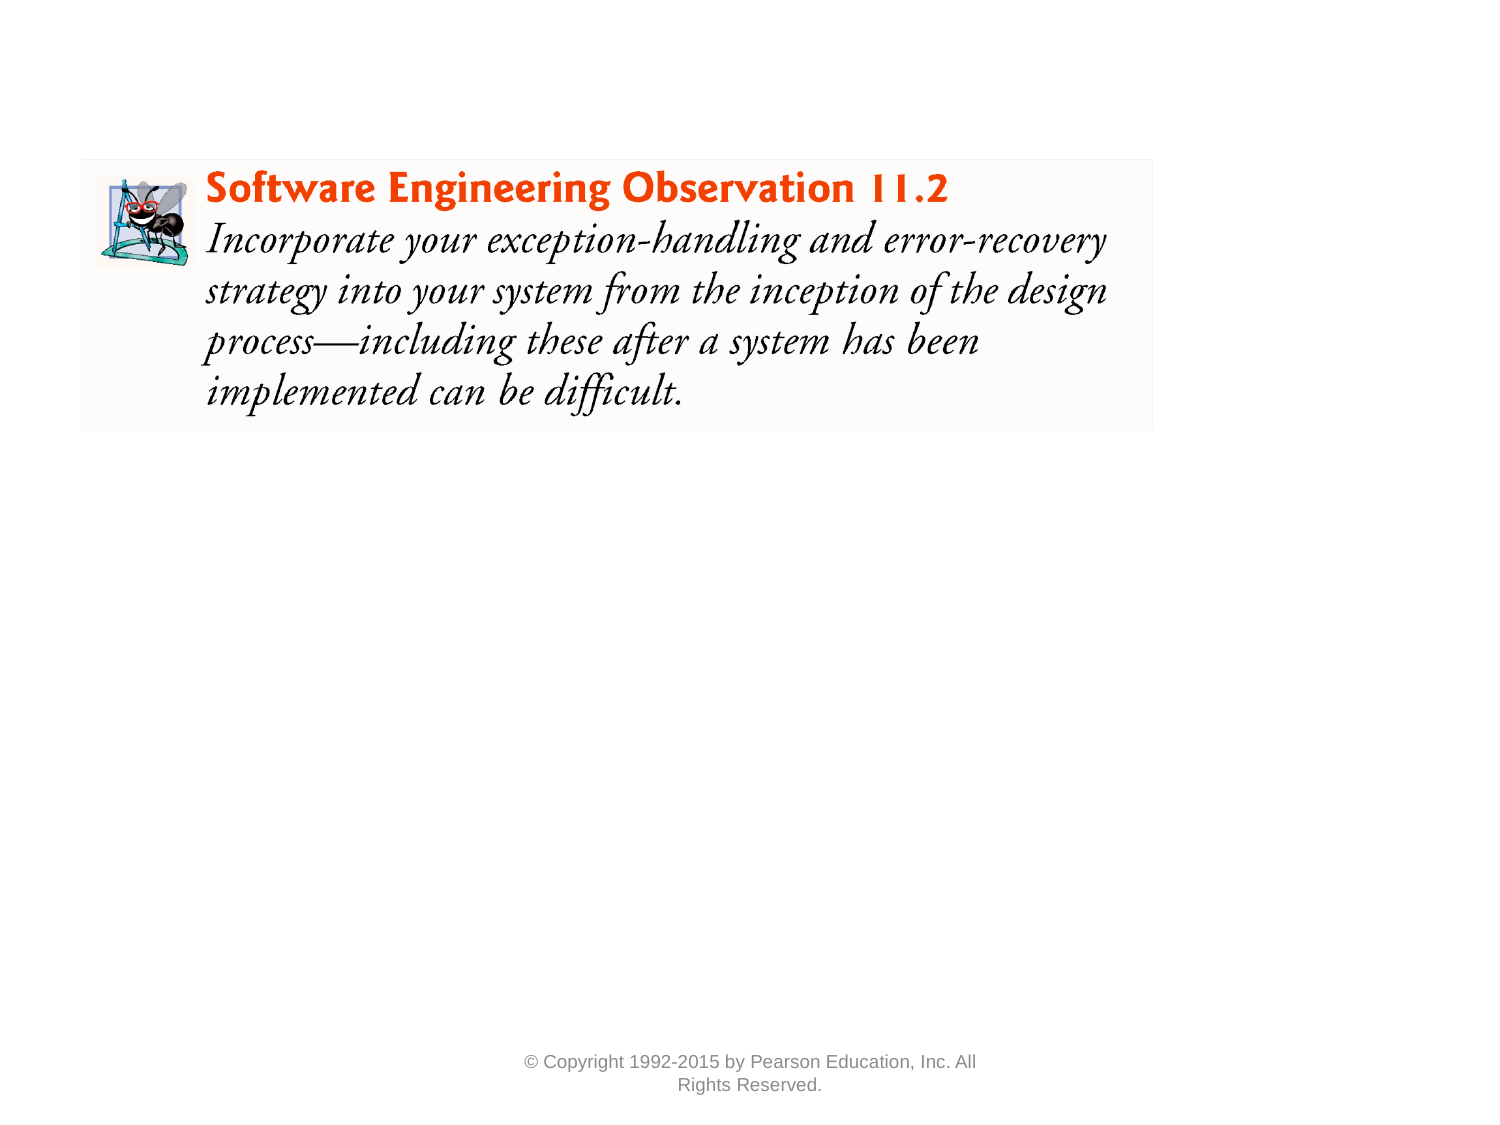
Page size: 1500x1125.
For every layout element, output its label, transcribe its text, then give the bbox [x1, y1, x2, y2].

footer © Copyright 1992-2015 by Pearson Education, Inc. All Rights Reserved. [496, 1042, 1004, 1103]
picture [0, 106, 1500, 1018]
